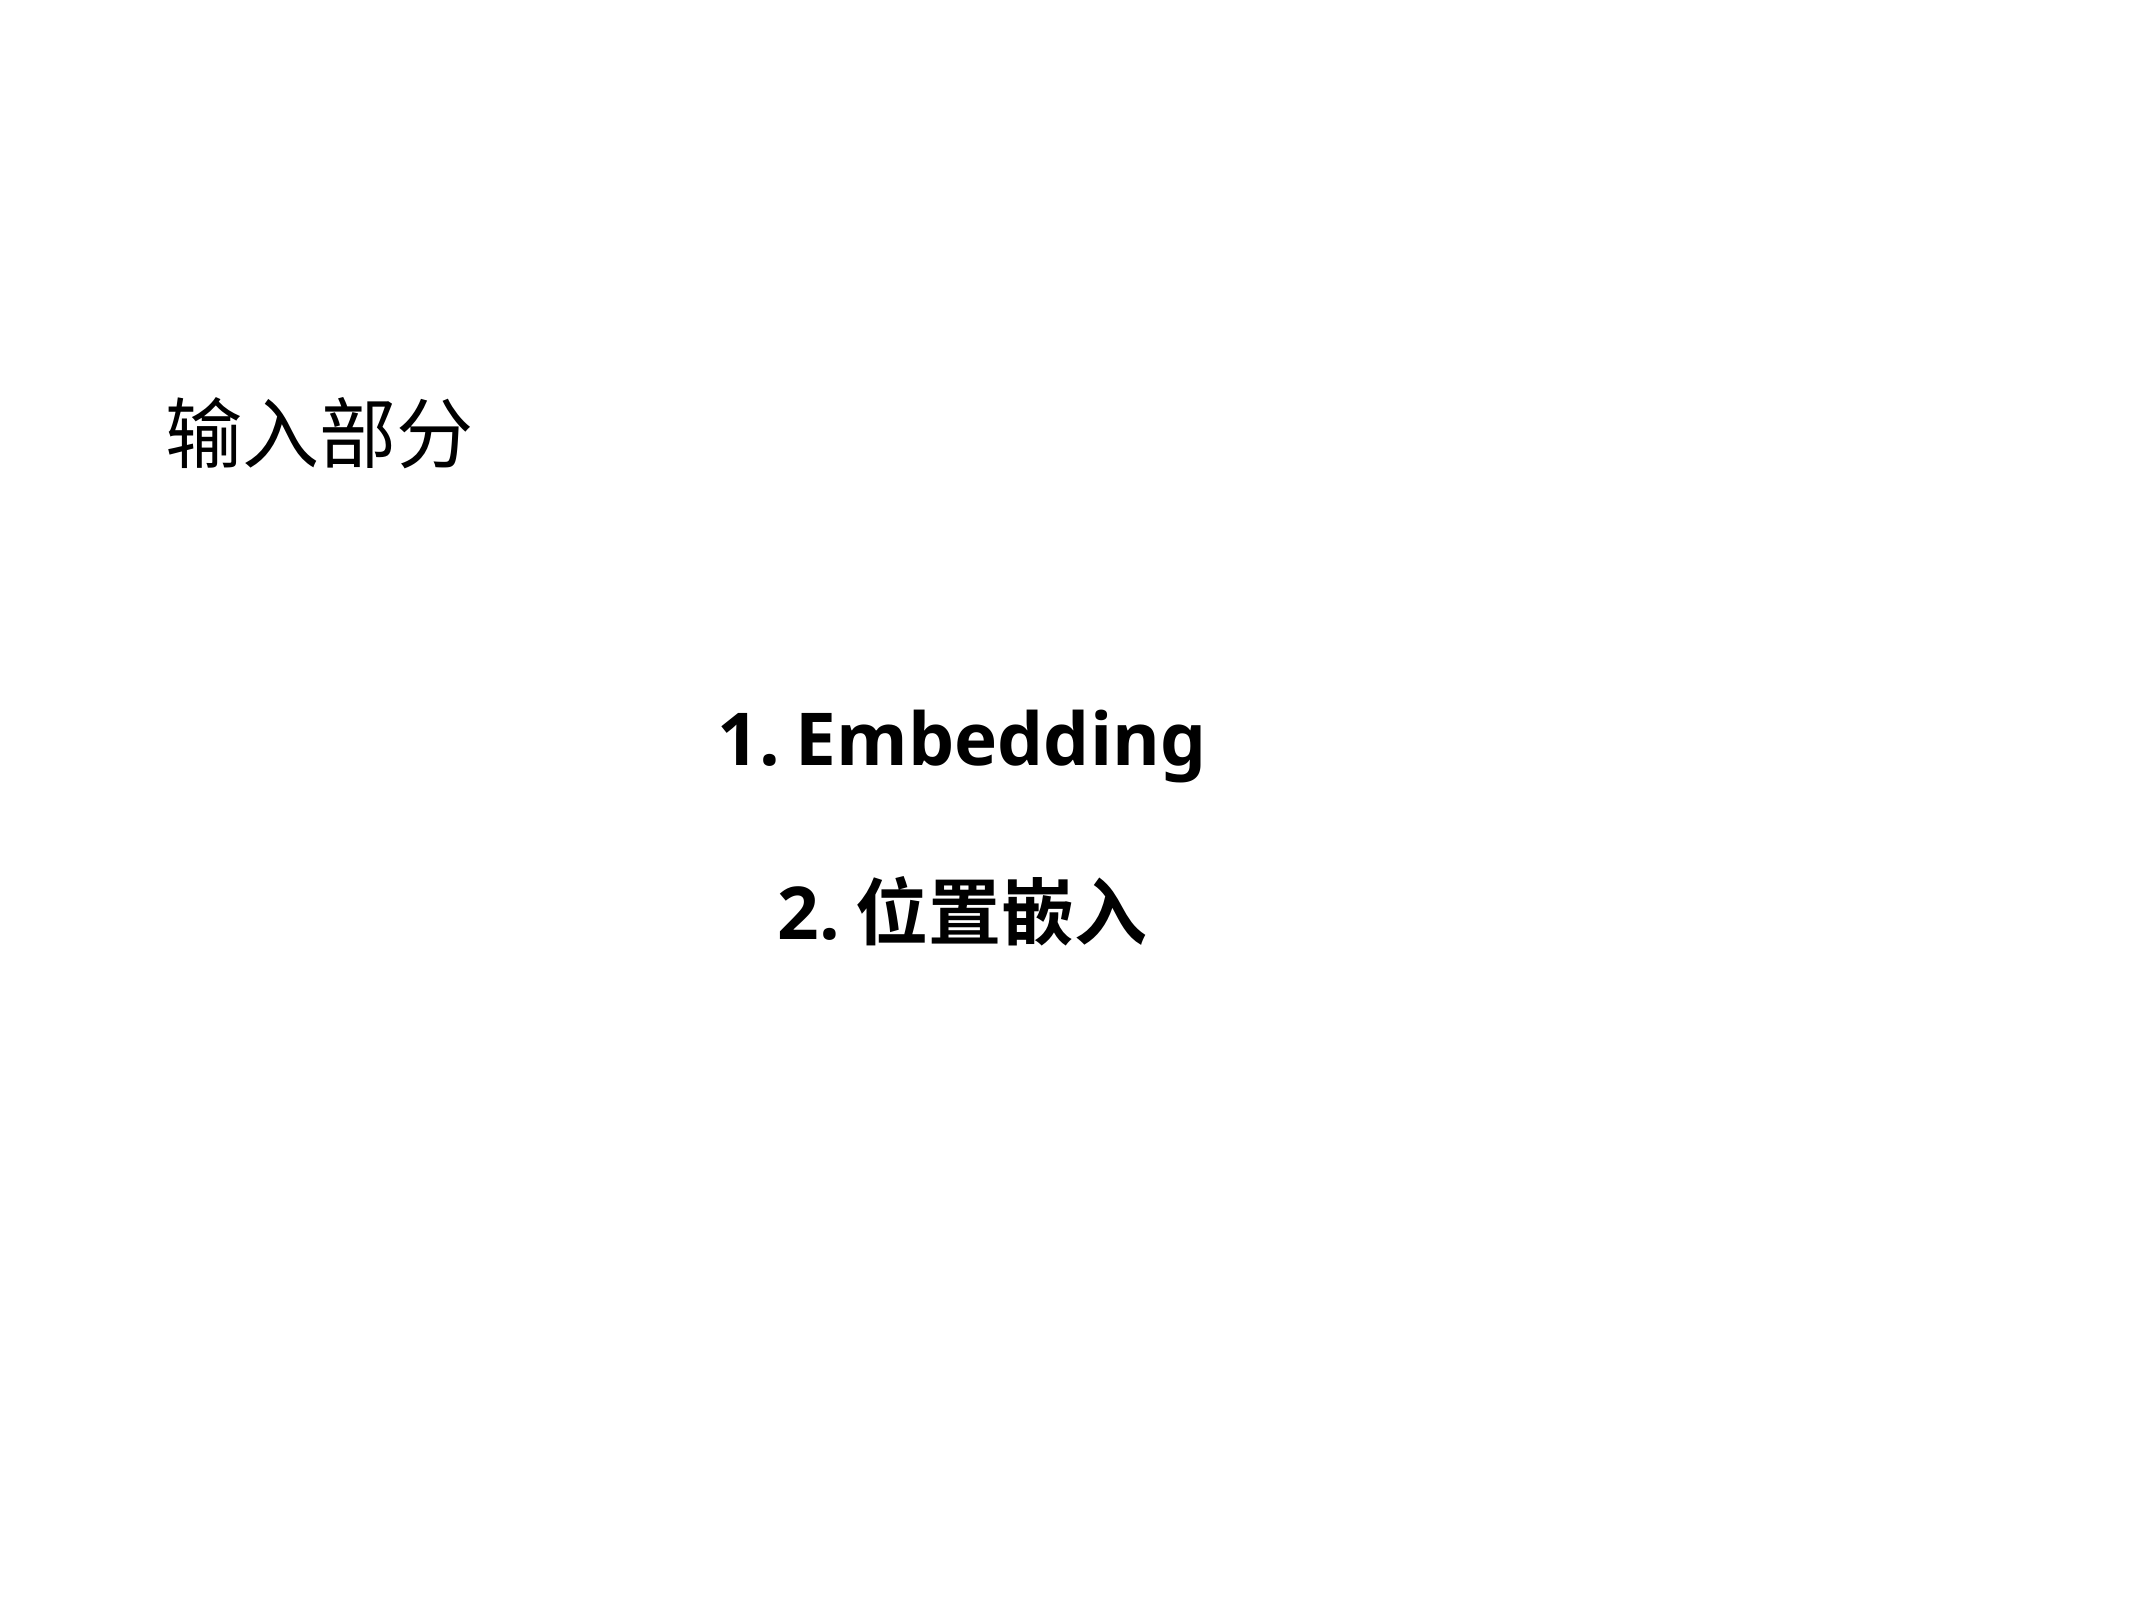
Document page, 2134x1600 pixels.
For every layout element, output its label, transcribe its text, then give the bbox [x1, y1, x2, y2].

text_box 输入部分 [156, 376, 482, 486]
text_box Embedding 位置嵌入 [709, 596, 1216, 963]
